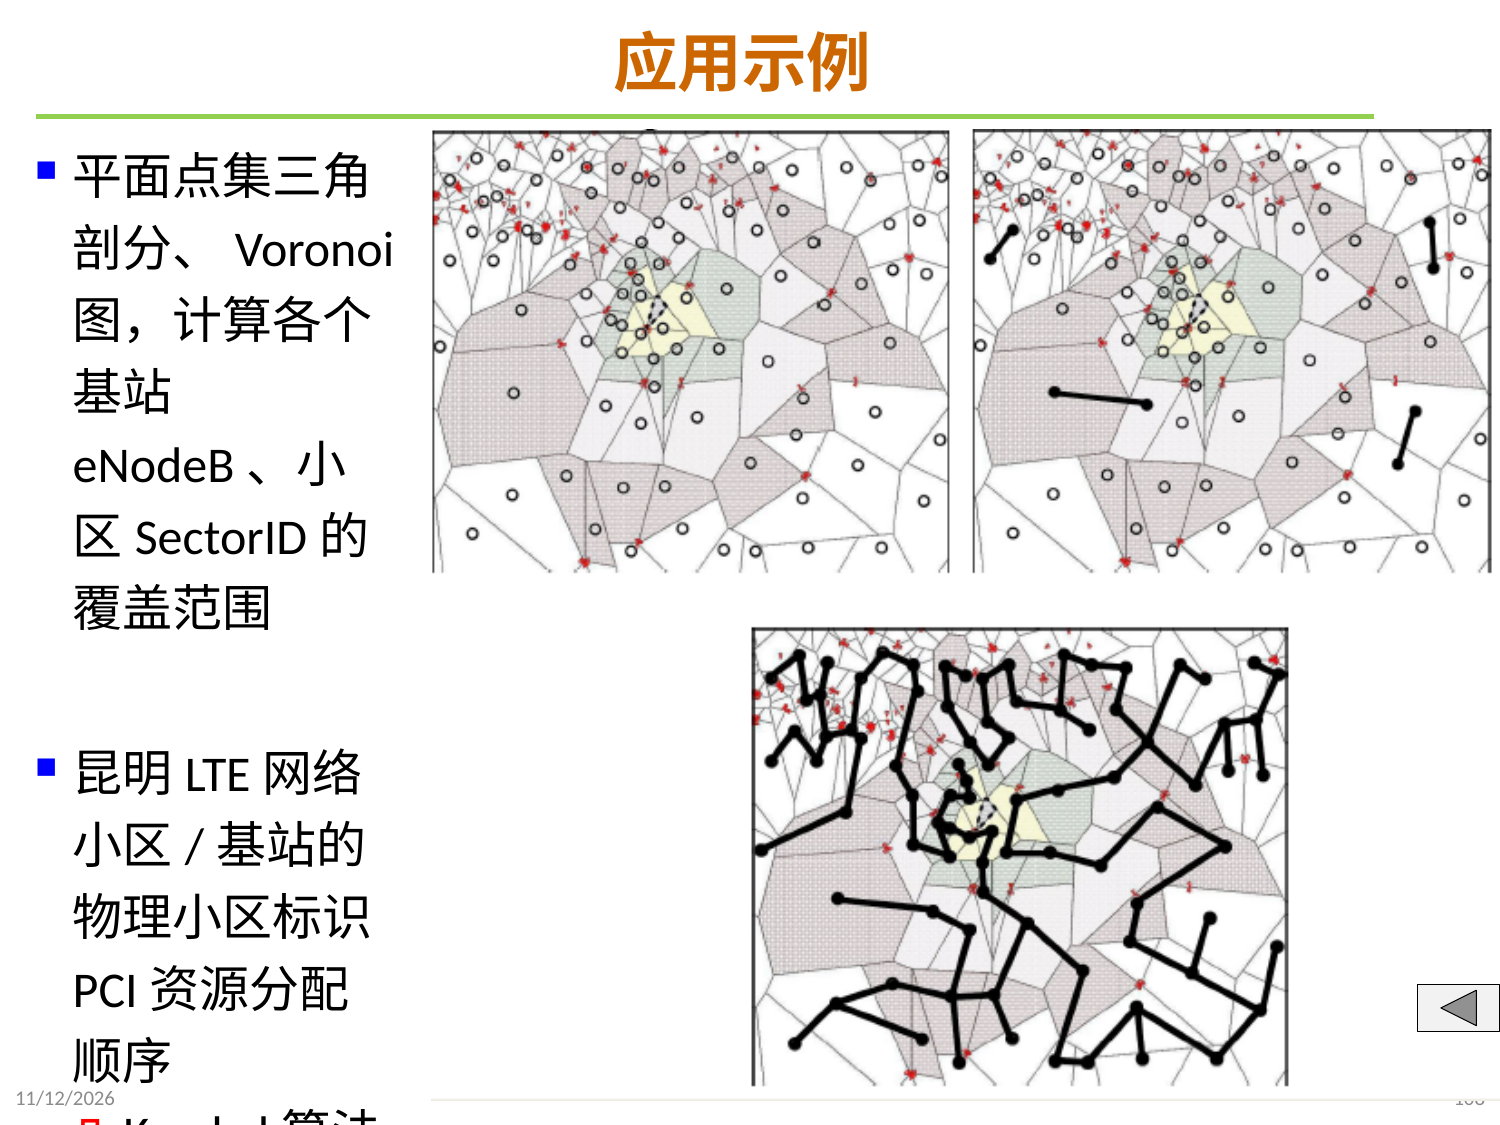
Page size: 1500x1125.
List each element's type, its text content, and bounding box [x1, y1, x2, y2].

list 平面点集三角剖分、Voronoi图，计算各个基站eNodeB、小区SectorID的覆盖范围 昆明LTE网络小区/基站的物理小区标识PCI资源分配顺序 Kruskal算法 [20, 125, 411, 1072]
picture [431, 129, 1500, 1101]
title 应用示例 [95, 14, 1390, 117]
slide_number 108 [1162, 1101, 1500, 1123]
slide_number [0, 1071, 338, 1123]
